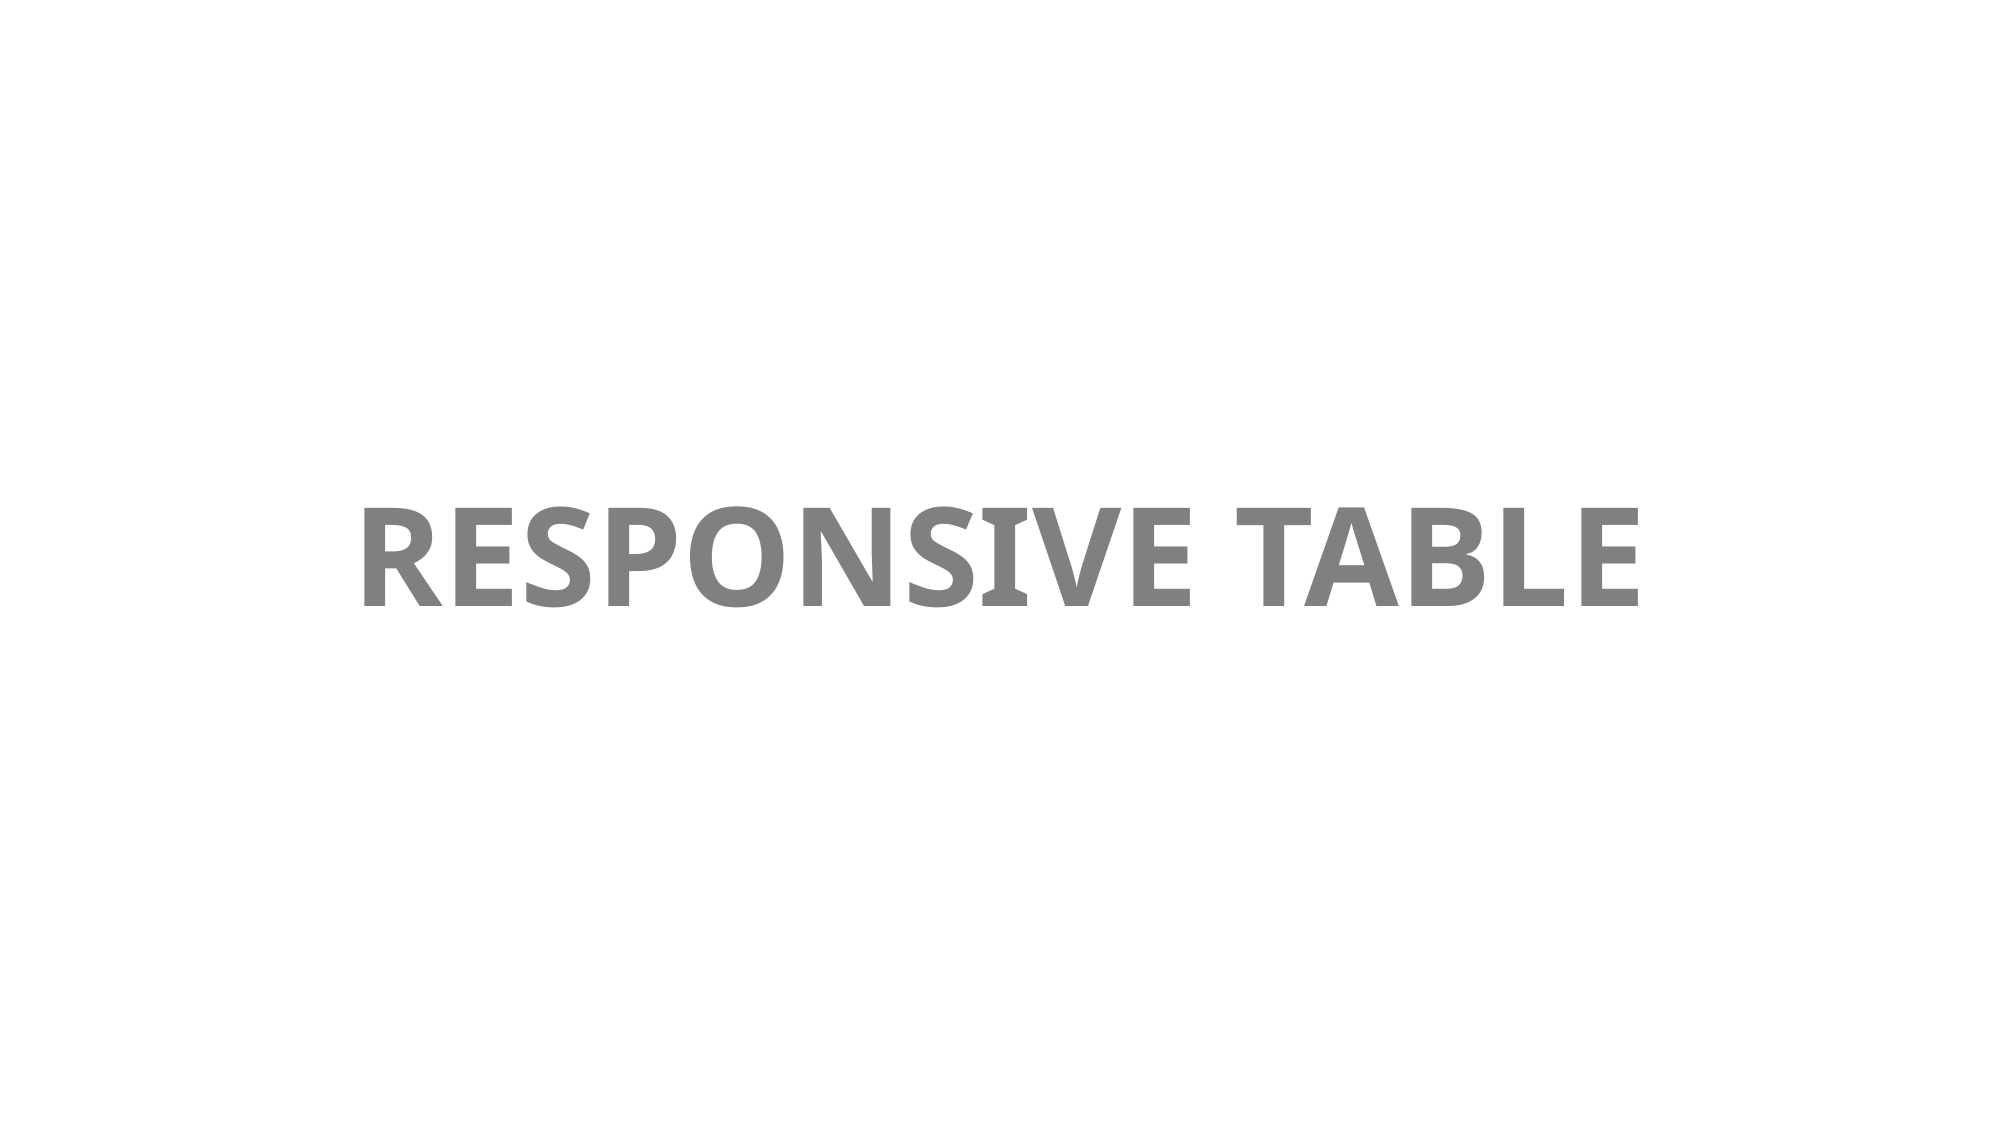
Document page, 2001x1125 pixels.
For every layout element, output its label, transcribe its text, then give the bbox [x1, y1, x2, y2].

title RESPONSIVE TABLE [137, 453, 1863, 672]
